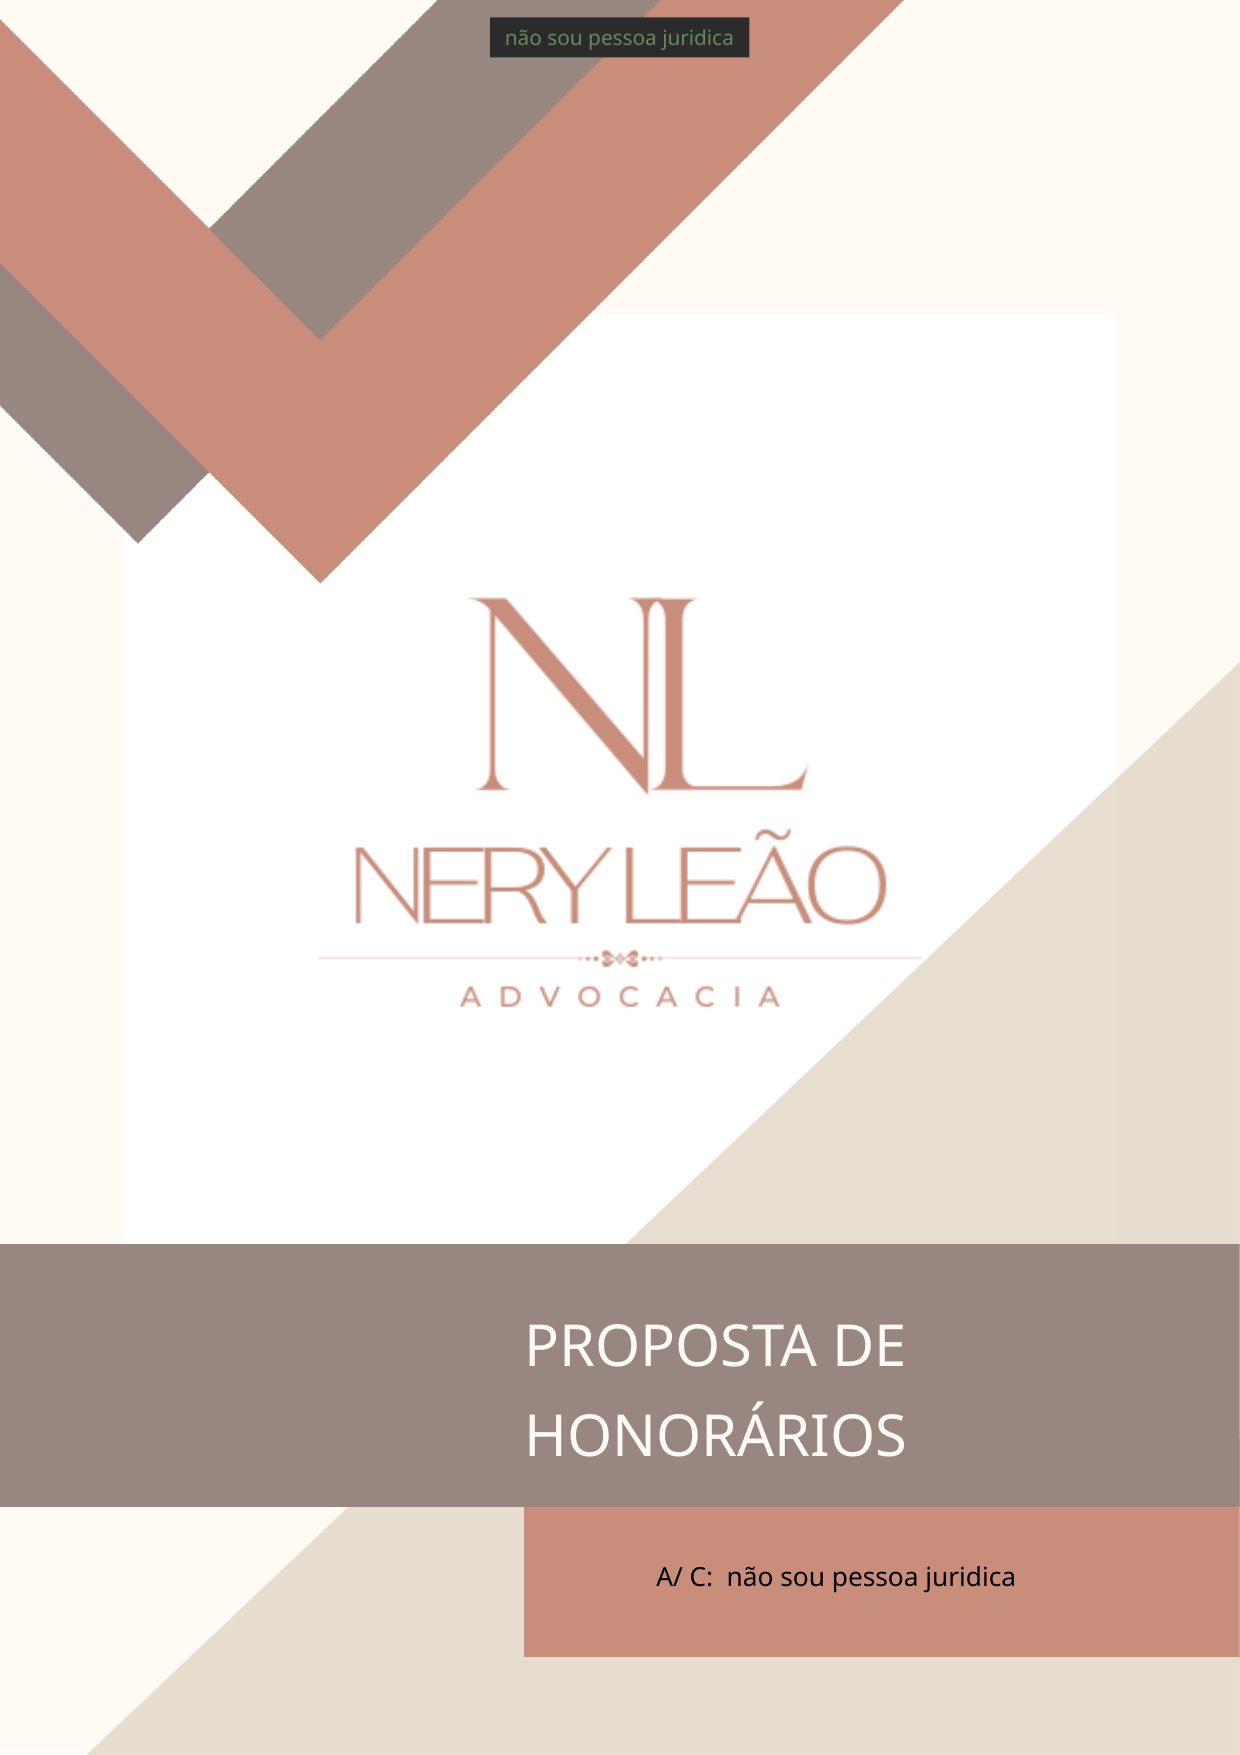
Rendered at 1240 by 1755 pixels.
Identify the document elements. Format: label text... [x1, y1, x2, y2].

text_box [123, 314, 1117, 981]
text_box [524, 1516, 1240, 1658]
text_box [0, 984, 1240, 1242]
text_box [0, 1516, 1240, 1755]
text_box não sou pessoa juridica [490, 17, 750, 58]
text_box [0, 0, 1087, 589]
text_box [0, 1243, 1240, 1508]
